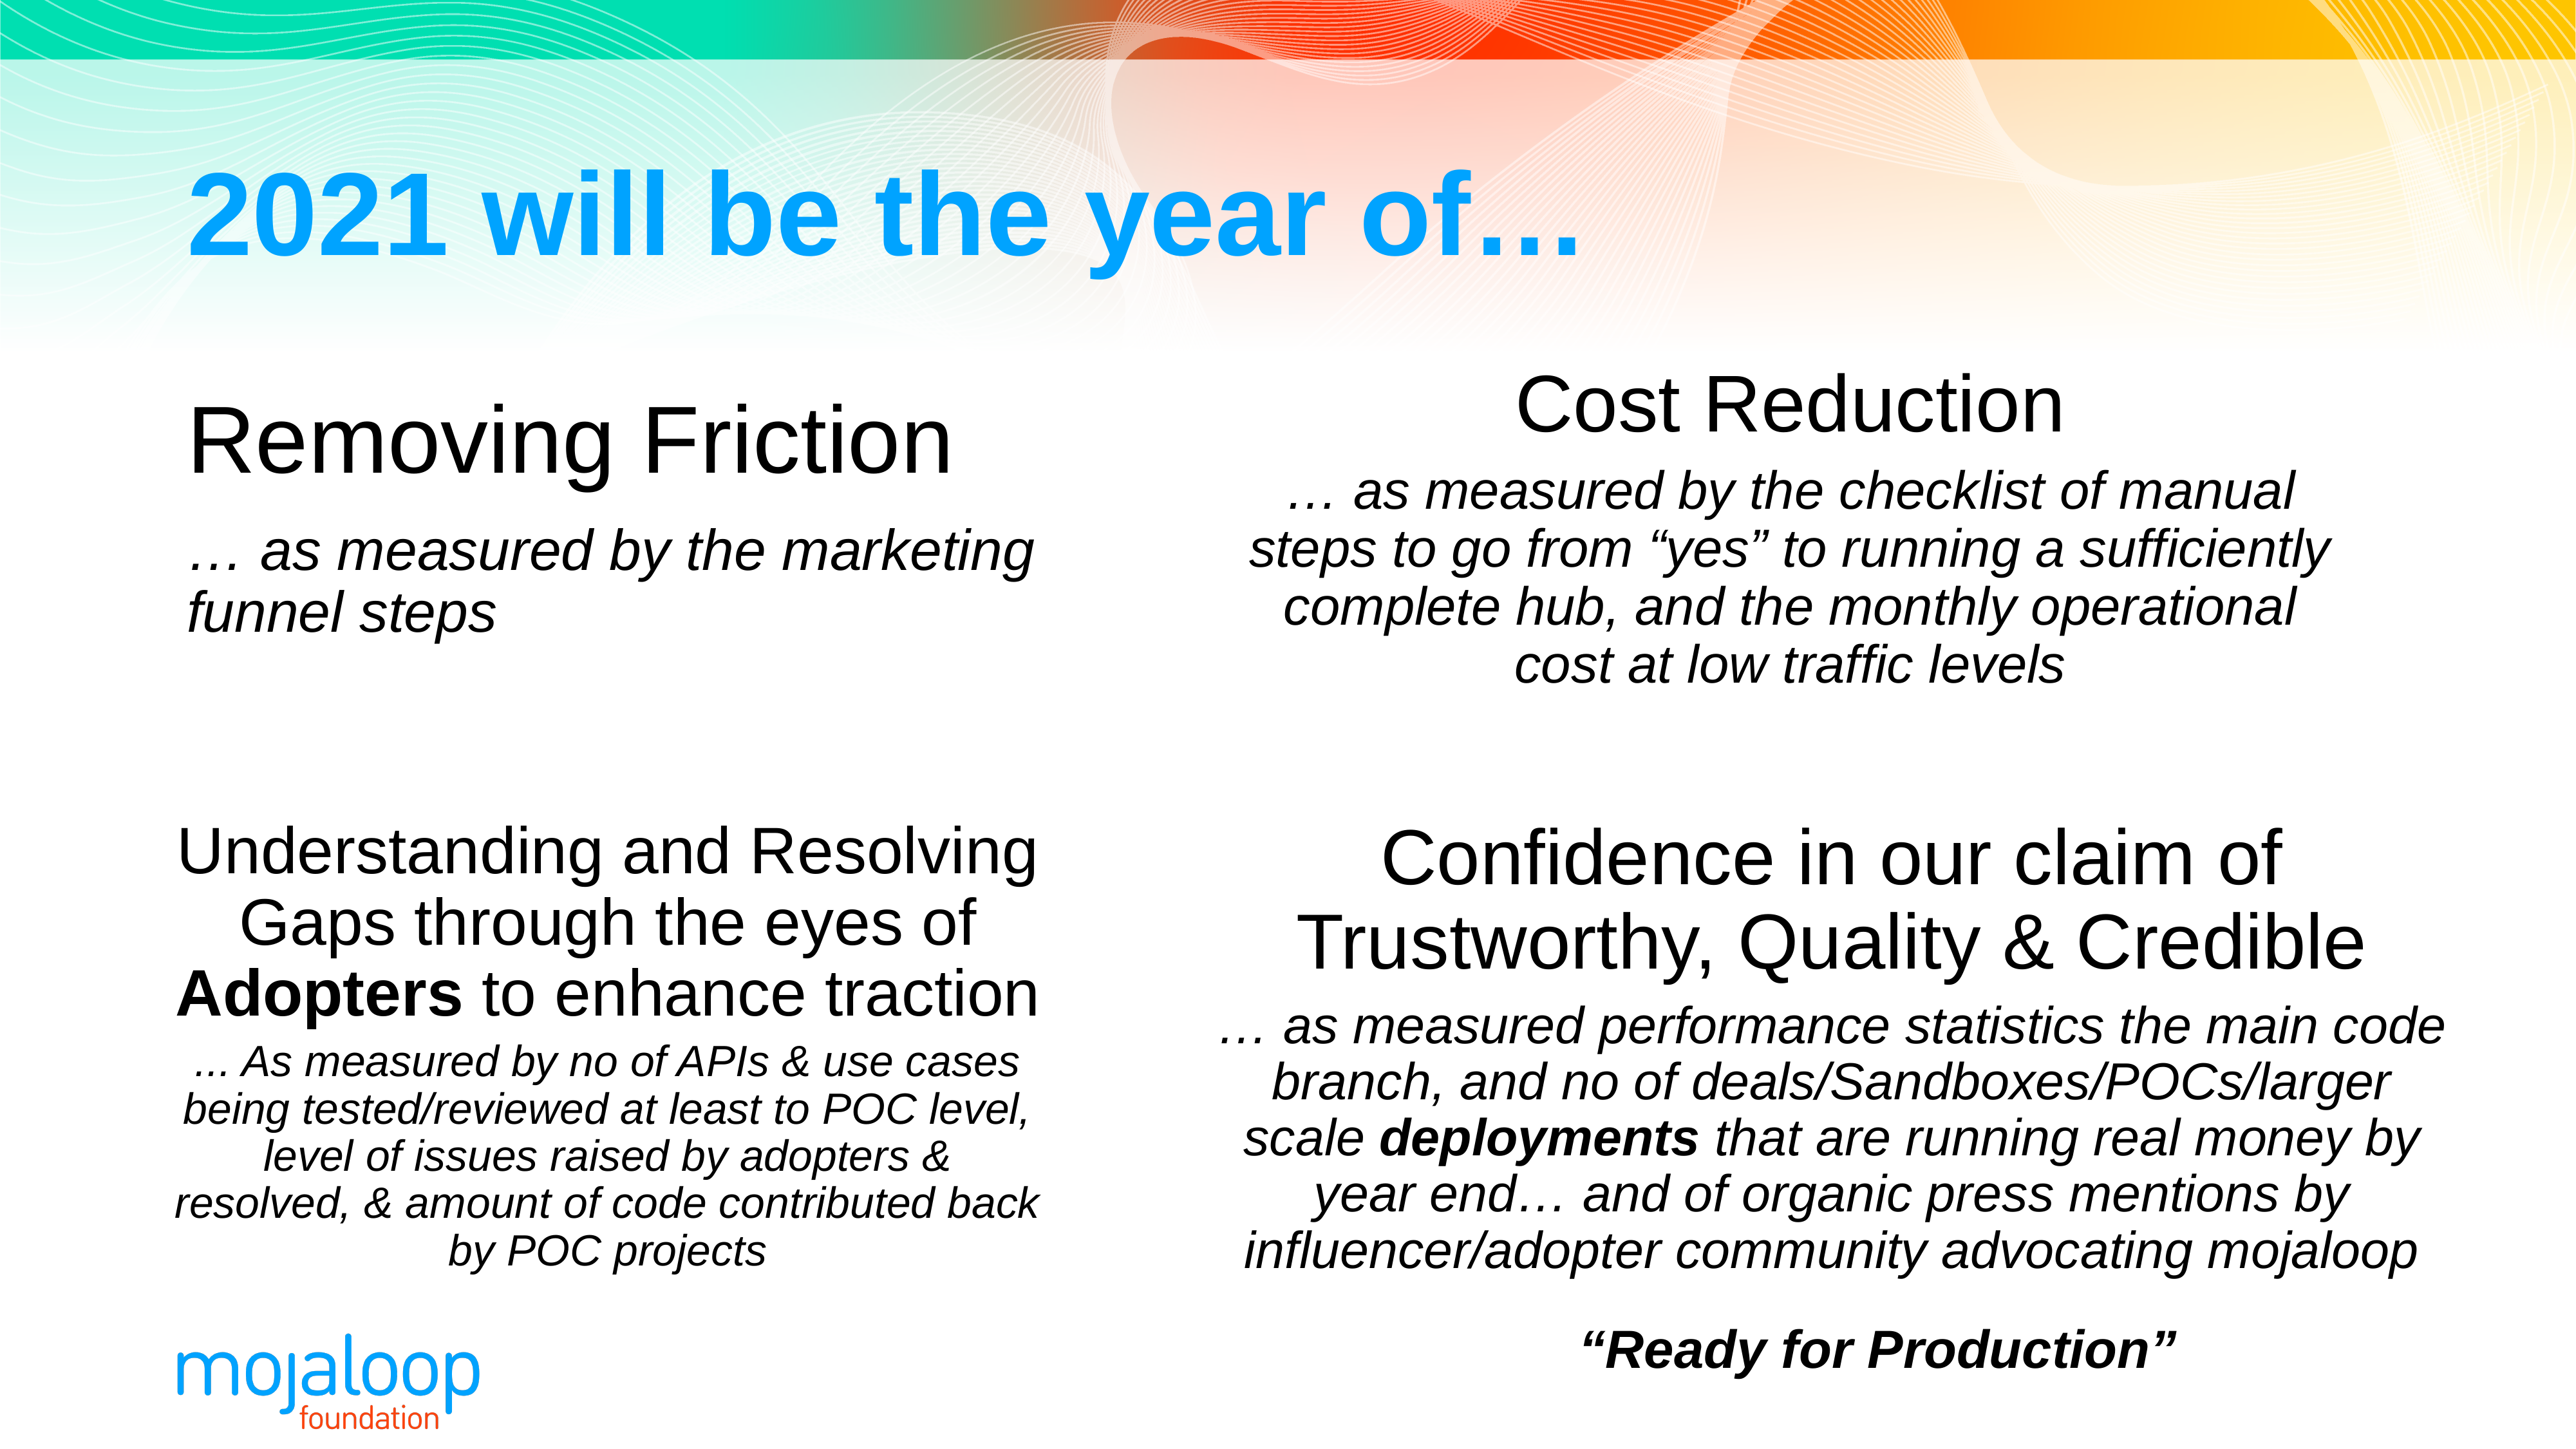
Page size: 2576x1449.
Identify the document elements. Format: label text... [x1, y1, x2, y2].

list Removing Friction … as measured by the marketing funnel steps [177, 385, 1113, 680]
title 2021 will be the year of… [177, 77, 2399, 357]
text_box Understanding and Resolving Gaps through the eyes of Adopters to enhance traction ... As measured by no of APIs & use cases being tested/reviewed at least to POC level, level of issues raised by adopters & resolved, & amount of code contributed back by POC projects [150, 807, 1066, 1345]
picture [0, 0, 2576, 59]
picture [0, 638, 2576, 1449]
text_box Confidence in our claim of Trustworthy, Quality & Credible … as measured performance statistics the main code branch, and no of deals/Sandboxes/POCs/larger scale deployments that are running real money by year end… and of organic press mentions by influencer/adopter community advocating mojaloop [1196, 807, 2468, 1345]
text_box Cost Reduction … as measured by the checklist of manual steps to go from “yes” to running a sufficiently complete hub, and the monthly operational cost at low traffic levels [1219, 352, 2362, 890]
text_box “Ready for Production” [1283, 1309, 2473, 1384]
